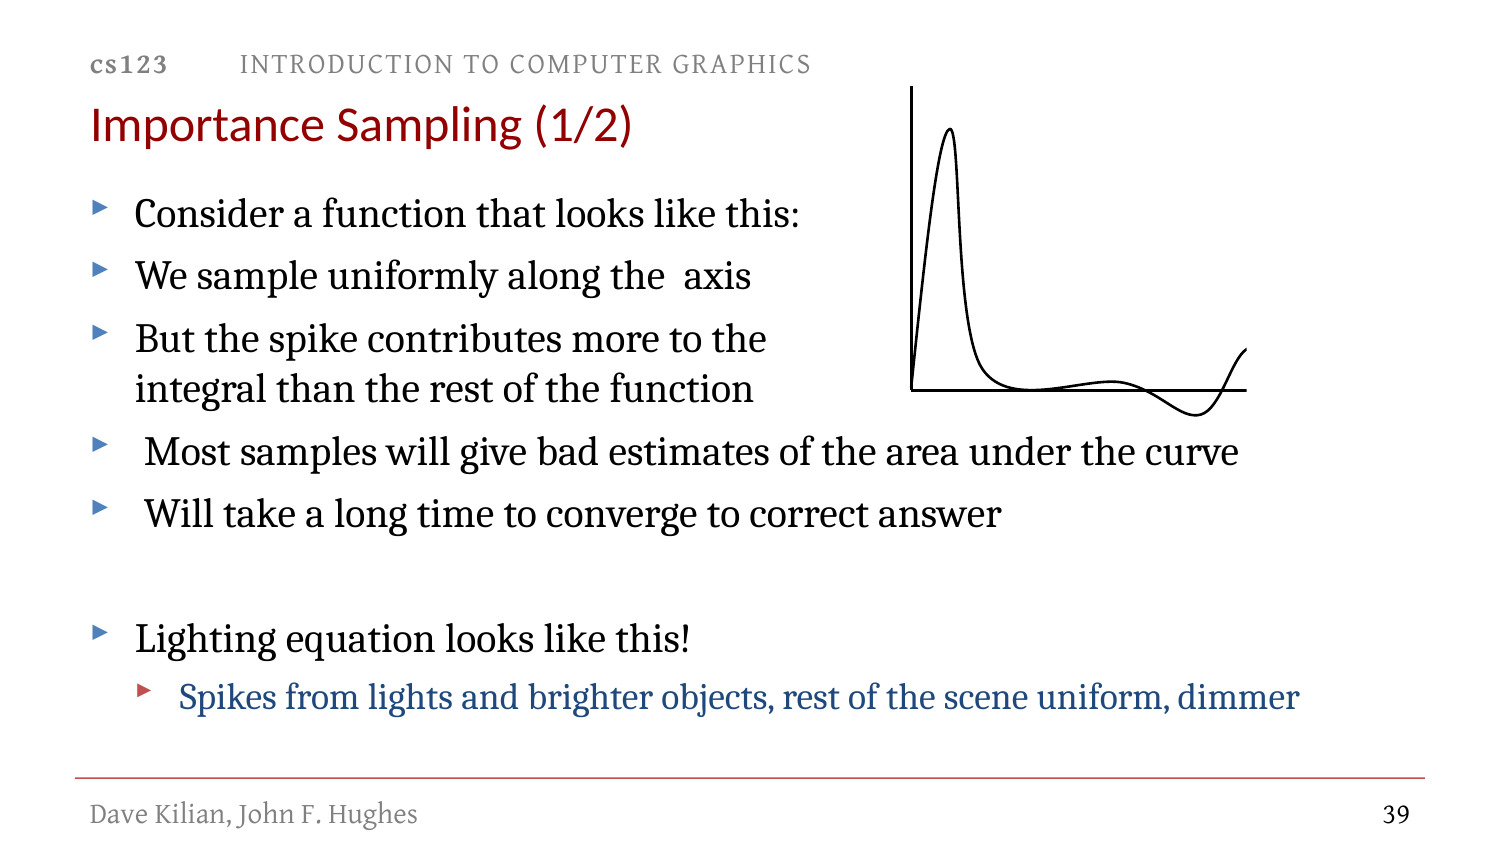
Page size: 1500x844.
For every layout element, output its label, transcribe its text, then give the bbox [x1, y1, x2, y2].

title Importance Sampling (1/2) [75, 84, 1425, 160]
slide_number 39 [1224, 787, 1425, 827]
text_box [910, 85, 1493, 416]
